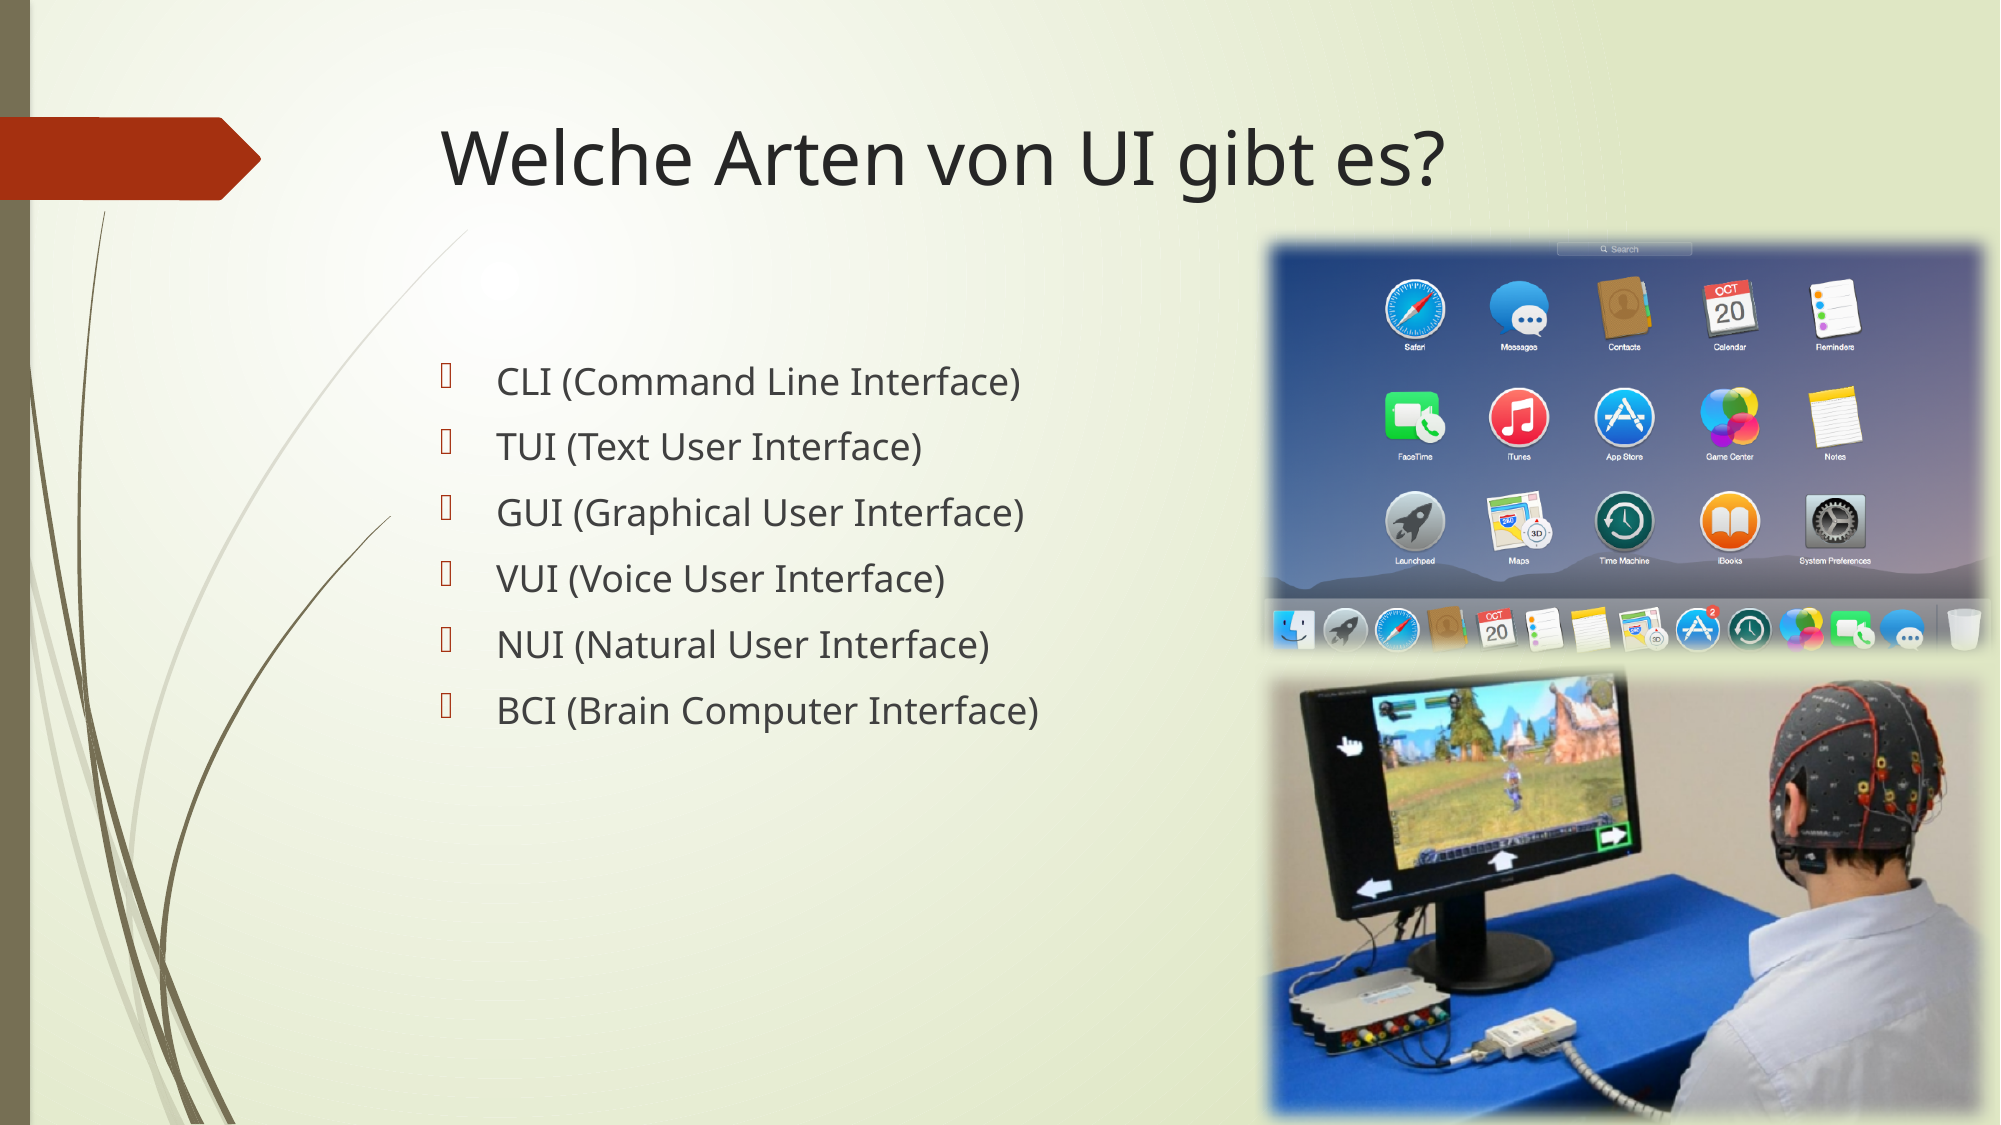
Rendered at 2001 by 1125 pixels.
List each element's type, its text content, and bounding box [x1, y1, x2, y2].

title Welche Arten von UI gibt es? [425, 102, 1888, 313]
list CLI (Command Line Interface) TUI (Text User Interface) GUI (Graphical User Interface) VUI (Voice User Interface) NUI (Natural User Interface) BCI (Brain Computer Interface) [424, 350, 1247, 970]
picture [1251, 225, 2000, 1125]
